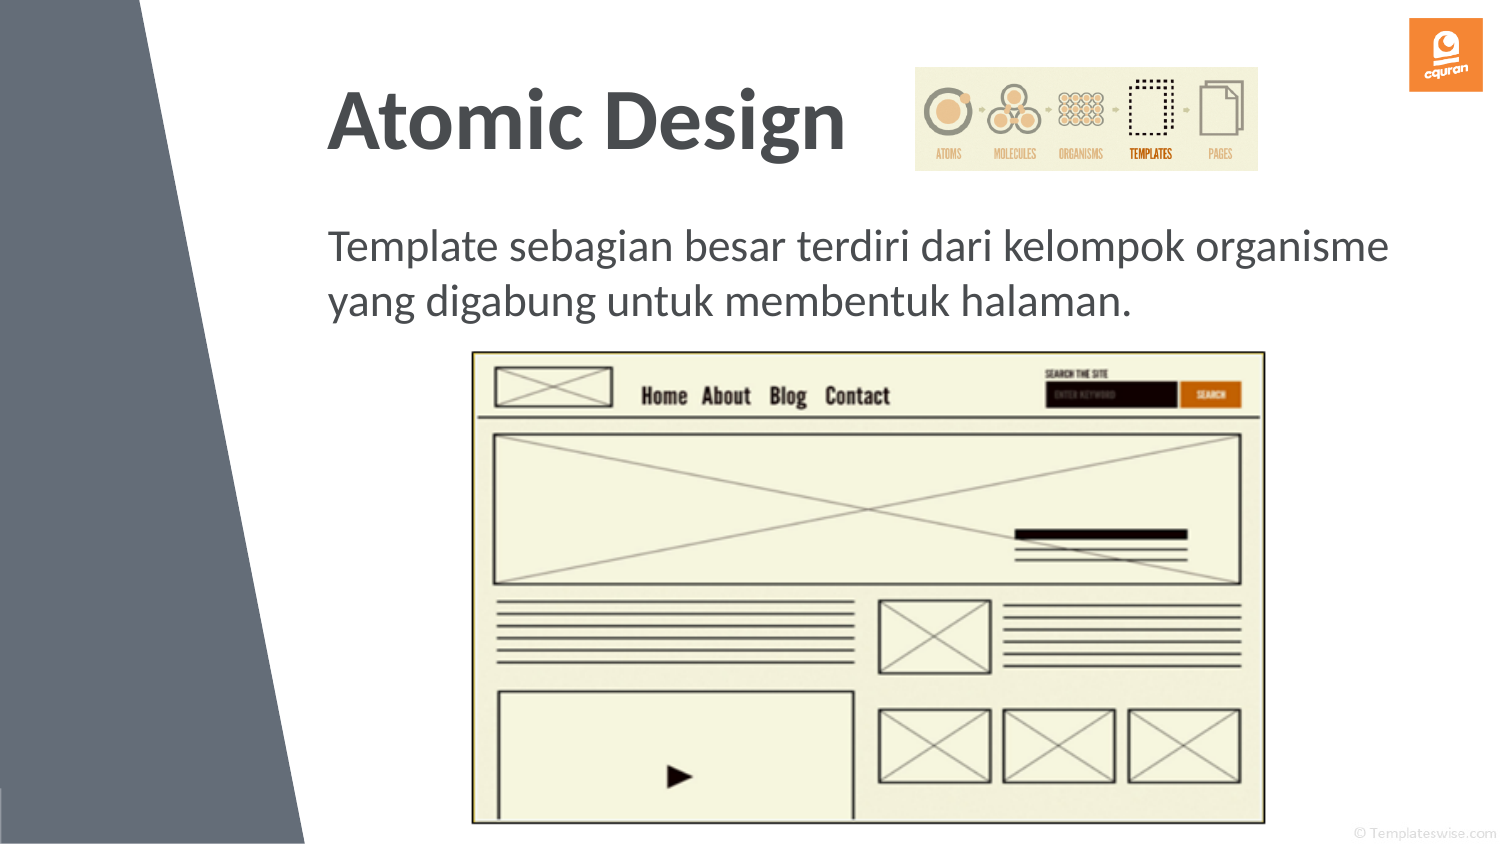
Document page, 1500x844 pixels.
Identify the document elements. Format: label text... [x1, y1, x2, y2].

list Template sebagian besar terdiri dari kelompok organisme yang digabung untuk membentuk halaman. [312, 208, 1432, 399]
title Atomic Design [312, 43, 1424, 185]
picture [140, 0, 1500, 844]
